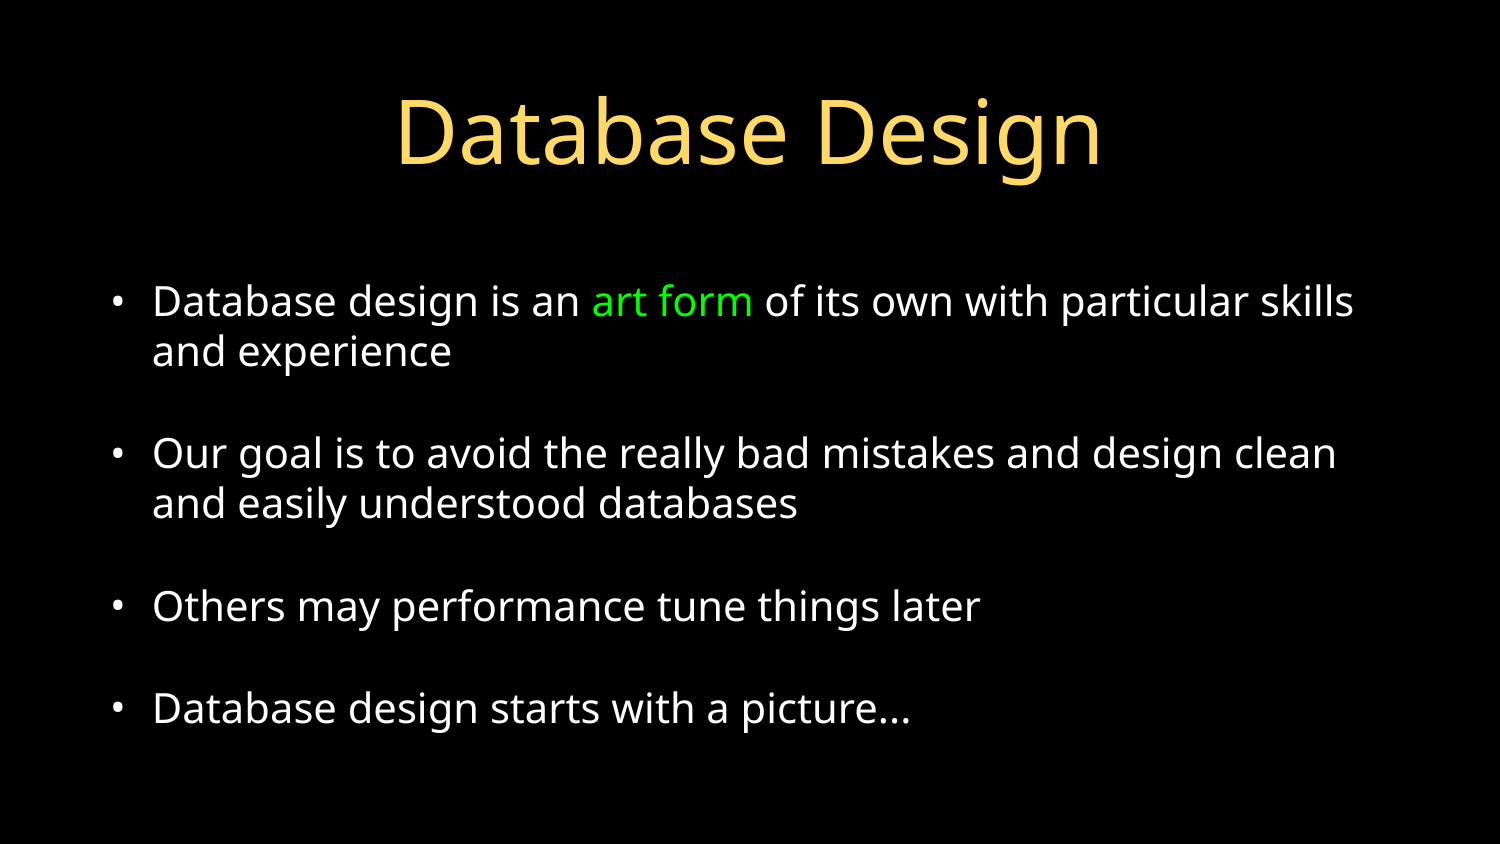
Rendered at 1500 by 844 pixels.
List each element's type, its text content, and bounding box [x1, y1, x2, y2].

title Database Design [106, 22, 1393, 235]
list Database design is an art form of its own with particular skills and experience Our goal is to avoid the really bad mistakes and design clean and easily understood databases Others may performance tune things later Database design starts with a picture... [106, 240, 1393, 767]
